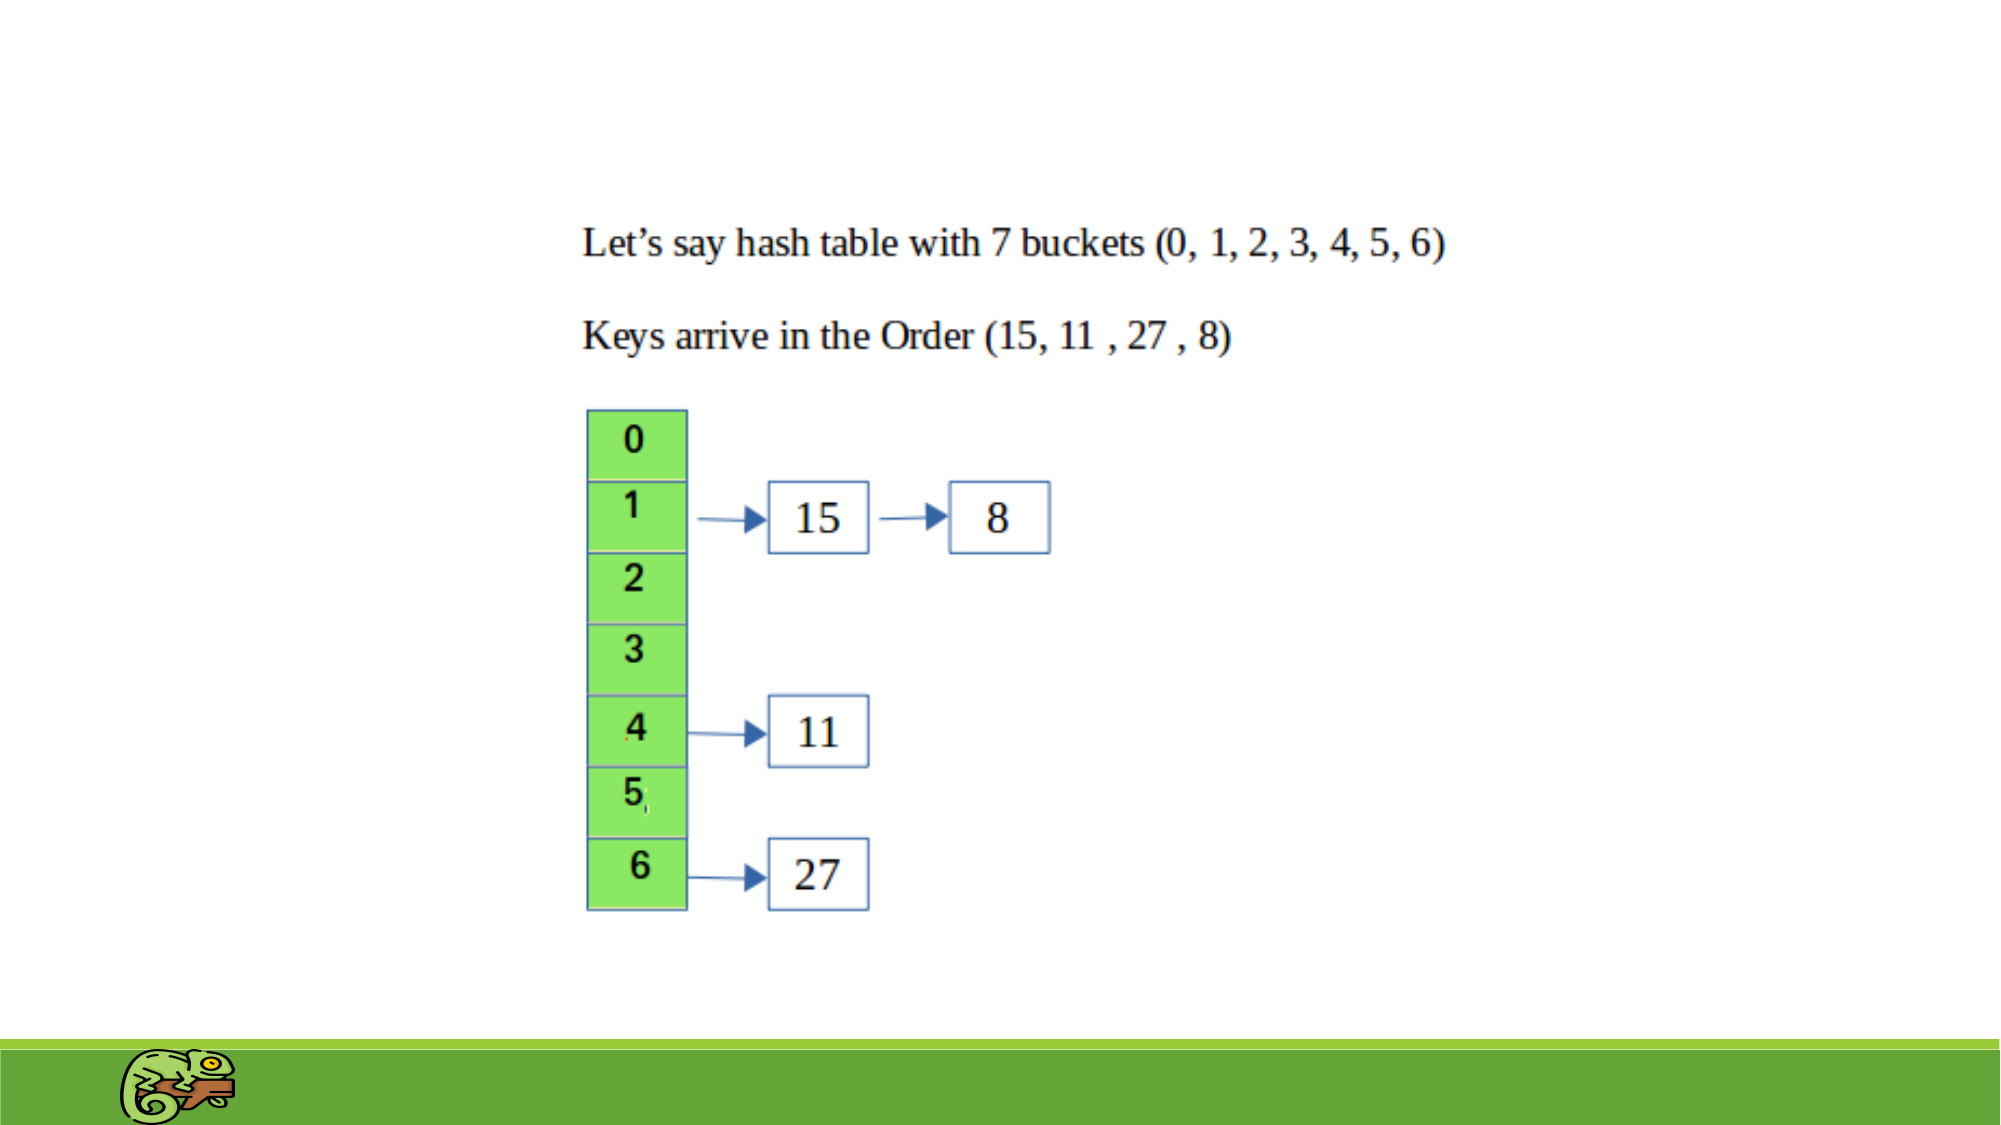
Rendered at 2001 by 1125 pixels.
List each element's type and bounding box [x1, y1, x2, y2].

picture [120, 1049, 235, 1125]
picture [519, 182, 1481, 943]
